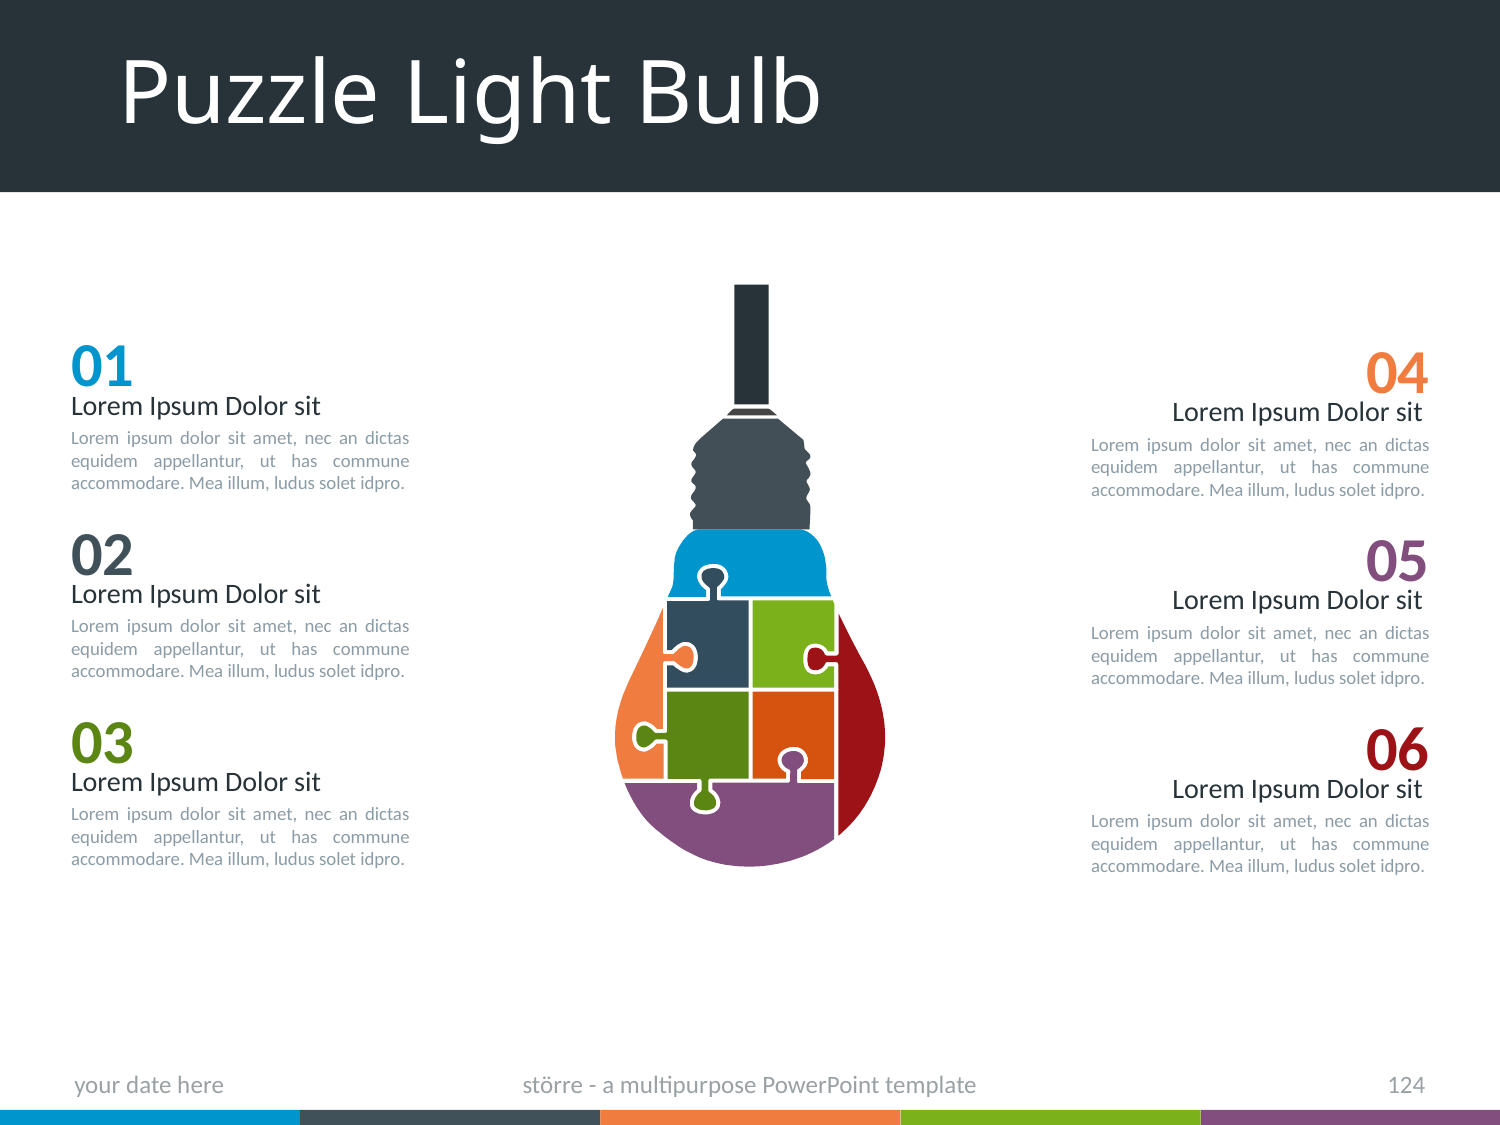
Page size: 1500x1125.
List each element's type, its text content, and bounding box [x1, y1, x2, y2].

footer större - a multipurpose PowerPoint template [496, 1060, 1004, 1107]
title Puzzle Light Bulb [103, 40, 1397, 151]
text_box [59, 318, 421, 876]
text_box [1079, 325, 1441, 883]
slide_number your date here [59, 1060, 397, 1107]
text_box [614, 284, 885, 867]
slide_number 124 [1103, 1060, 1441, 1107]
